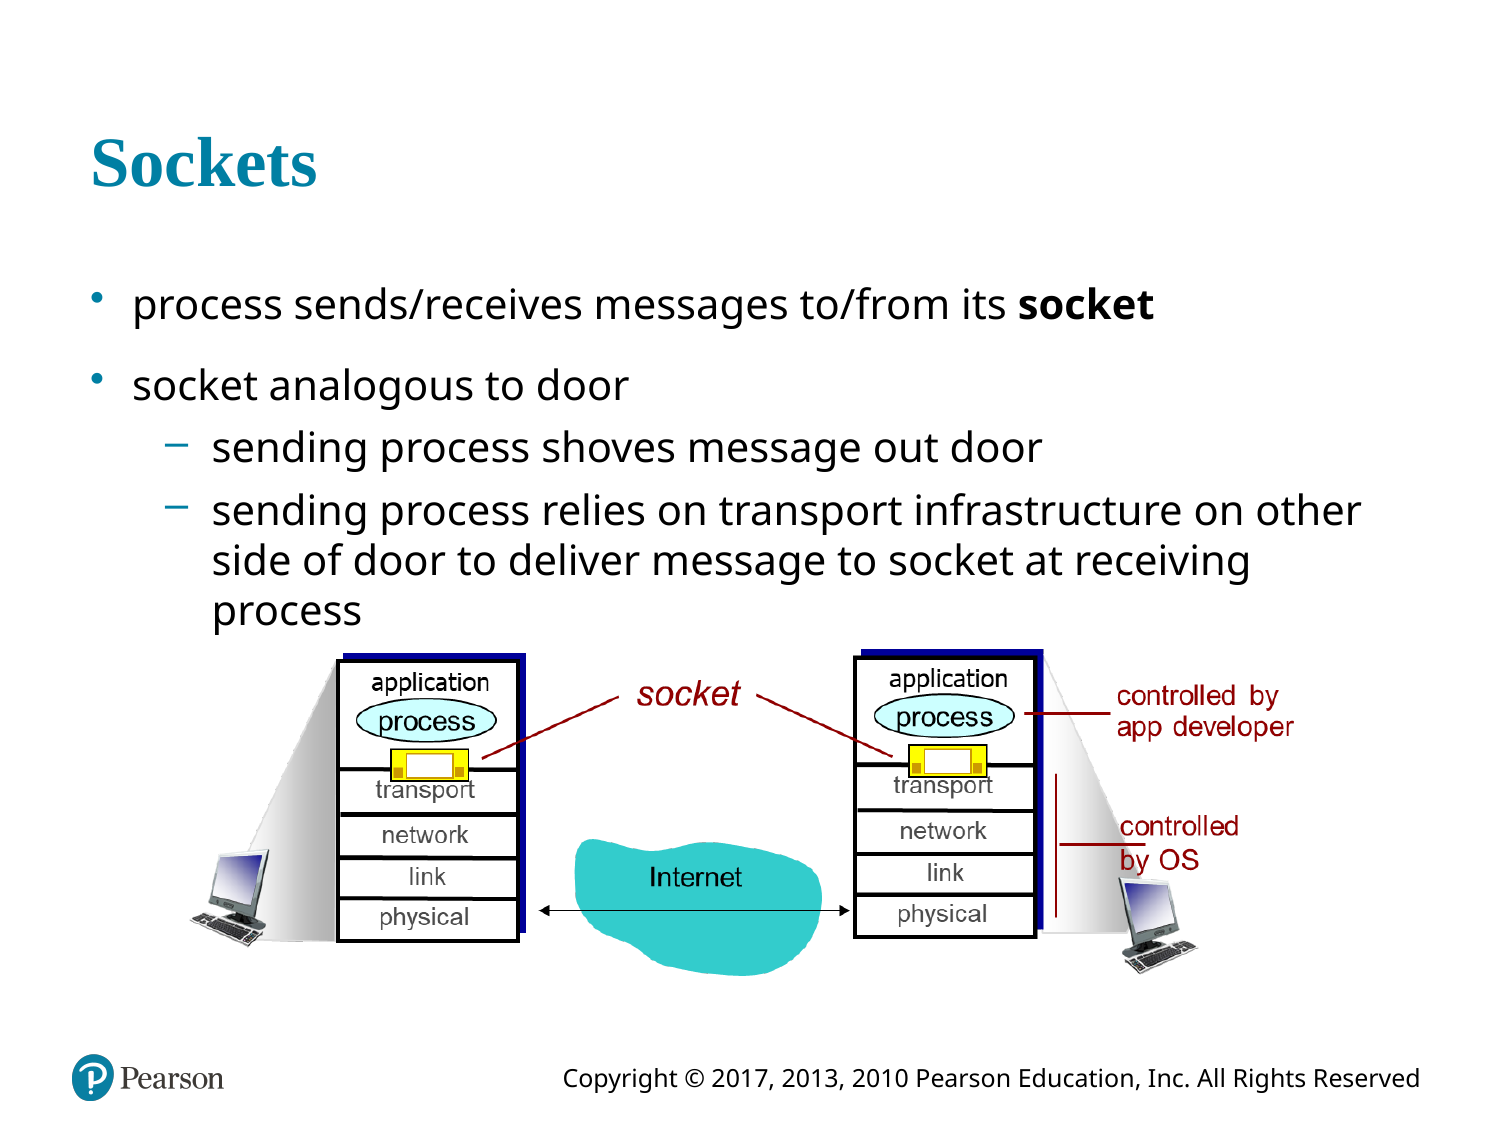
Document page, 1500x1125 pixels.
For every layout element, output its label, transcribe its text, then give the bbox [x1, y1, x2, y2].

picture [169, 648, 1331, 1002]
picture [72, 1054, 88, 1070]
title Sockets [75, 0, 1425, 216]
picture [98, 1054, 224, 1101]
picture [72, 1087, 83, 1101]
list process sends/receives messages to/from its socket socket analogous to door sending process shoves message out door sending process relies on transport infrastructure on other side of door to deliver message to socket at receiving process [75, 262, 1425, 931]
picture [80, 1063, 106, 1088]
